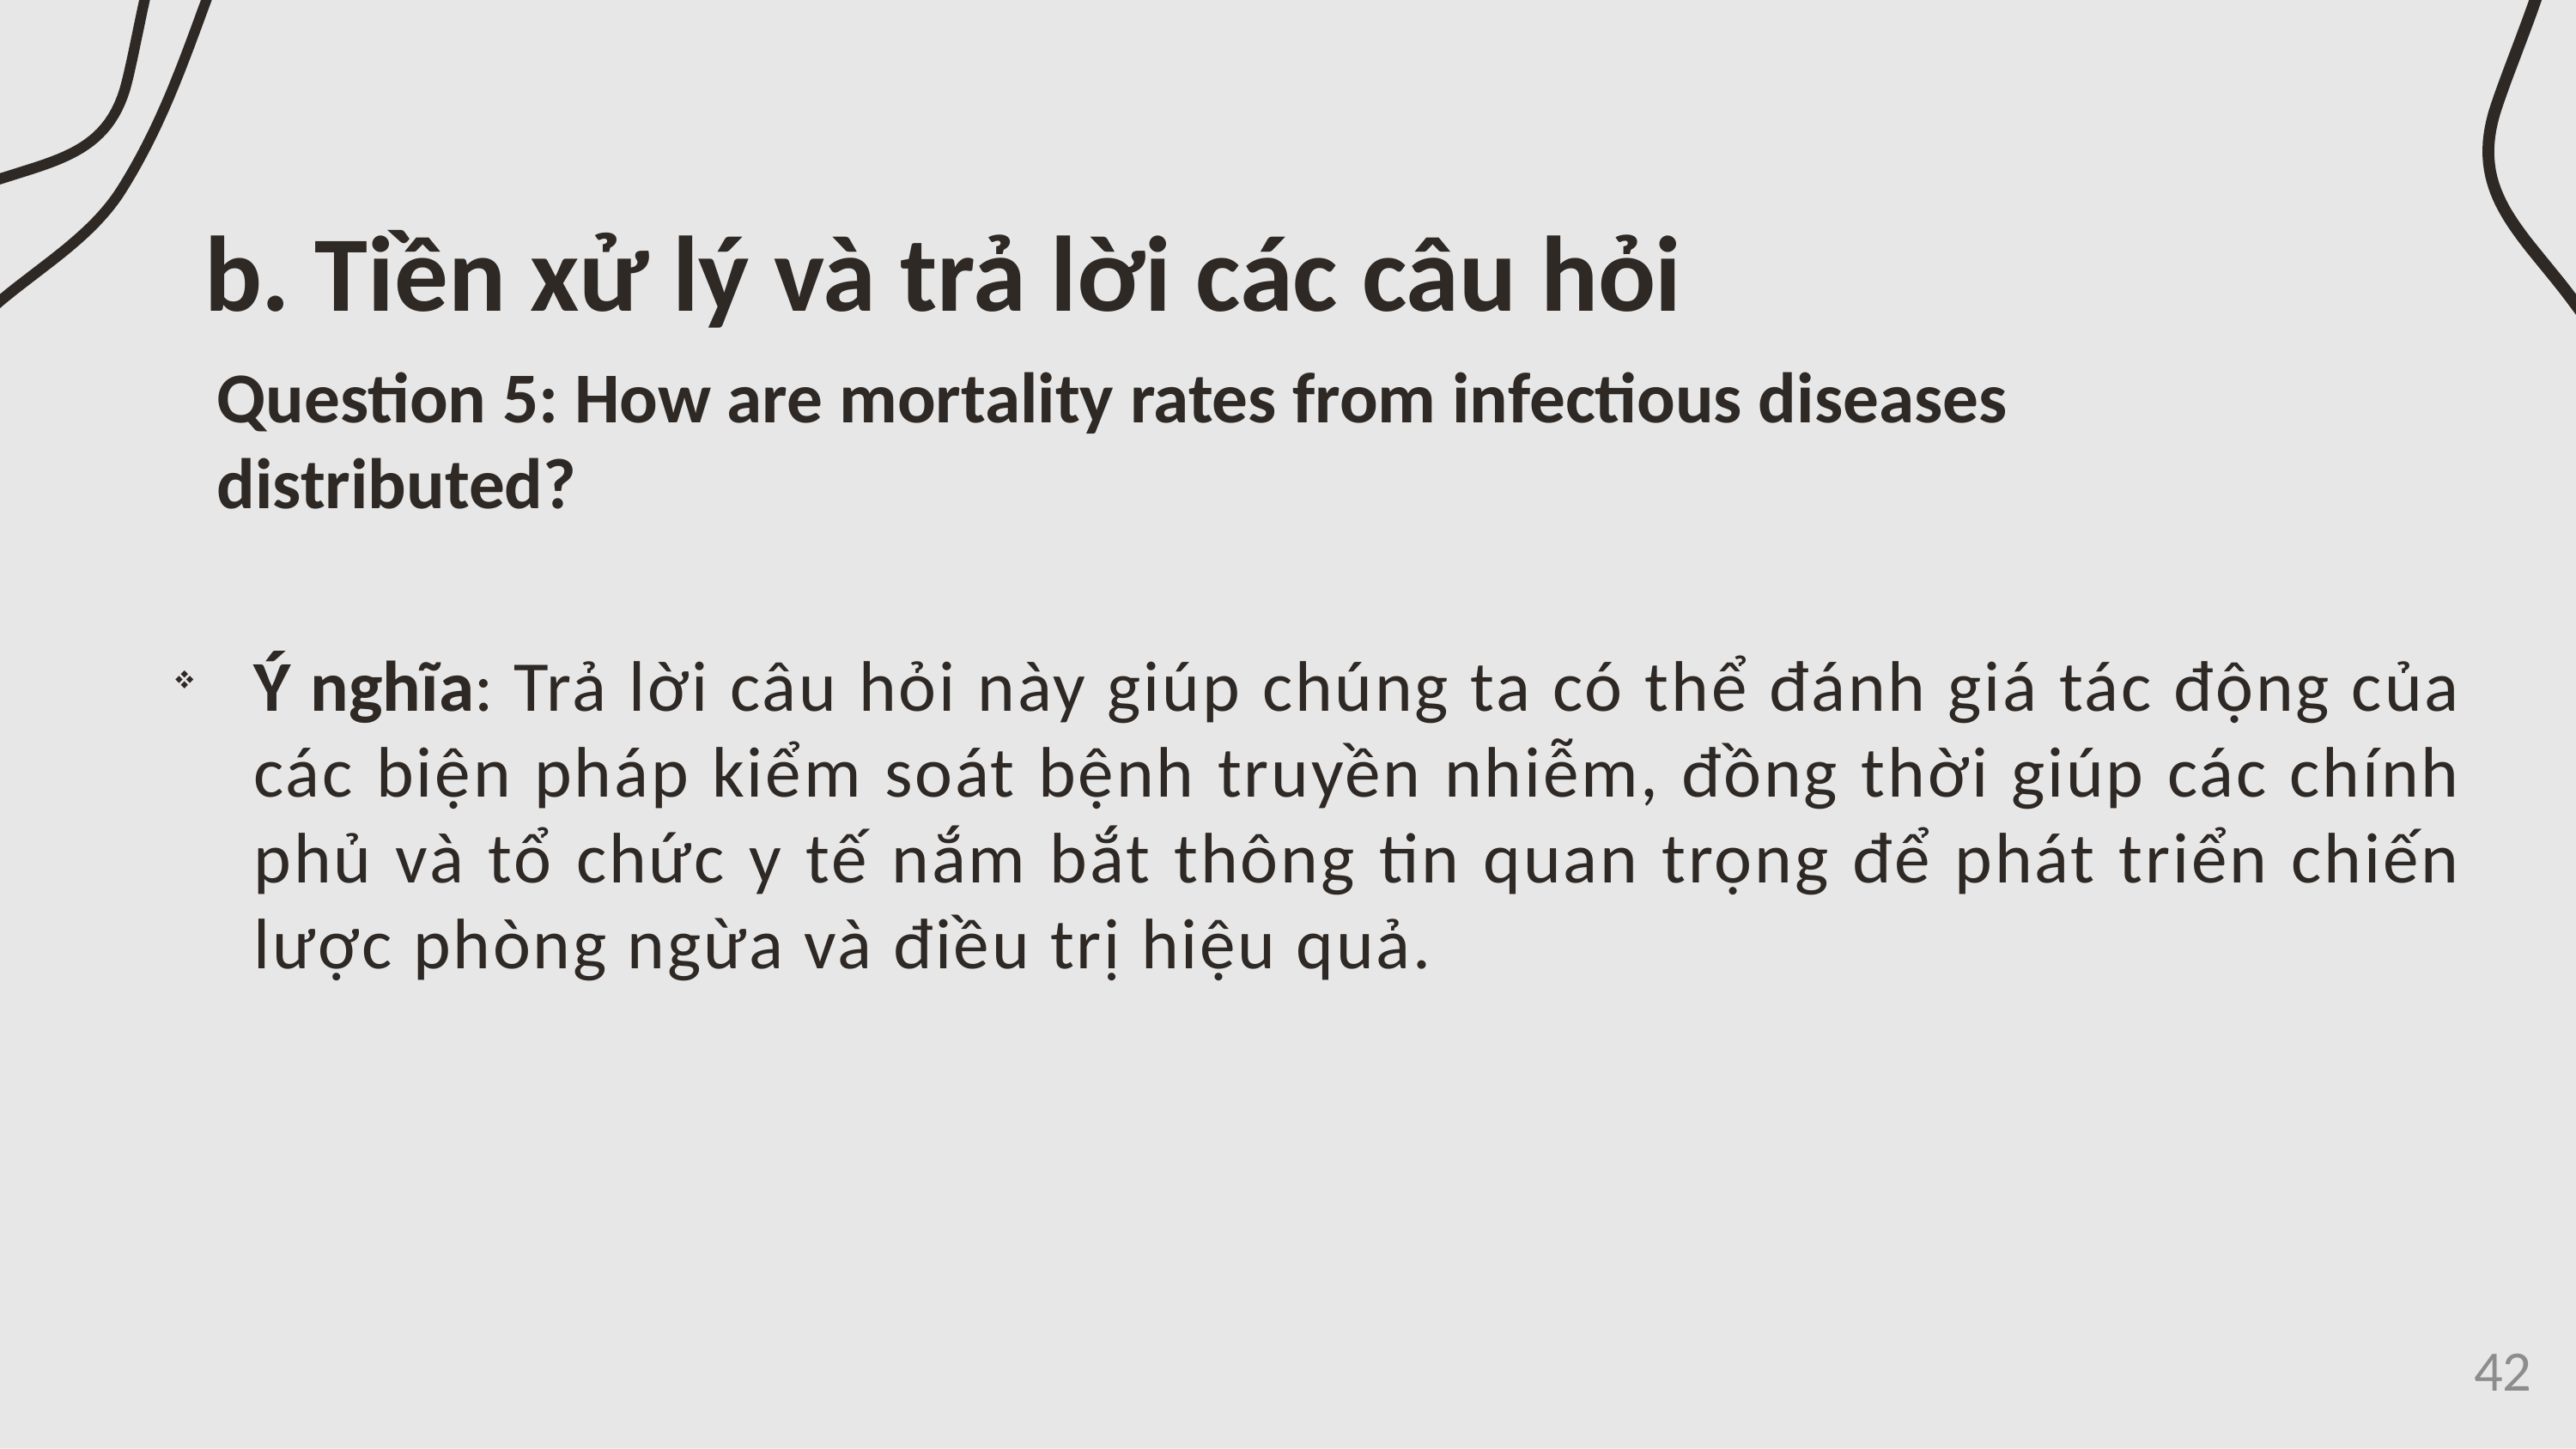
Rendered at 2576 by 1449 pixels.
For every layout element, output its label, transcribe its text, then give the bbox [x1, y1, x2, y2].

slide_number 42 [2468, 1346, 2540, 1449]
title b. Tiền xử lý và trả lời các câu hỏi Question 5: How are mortality rates from infectious diseases distributed? [203, 174, 2177, 524]
text_box Ý nghĩa: Trả lời câu hỏi này giúp chúng ta có thể đánh giá tác động của các biện pháp kiểm soát bệnh truyền nhiễm, đồng thời giúp các chính phủ và tổ chức y tế nắm bắt thông tin quan trọng để phát triển chiến lược phòng ngừa và điều trị hiệu quả. [171, 638, 2466, 984]
